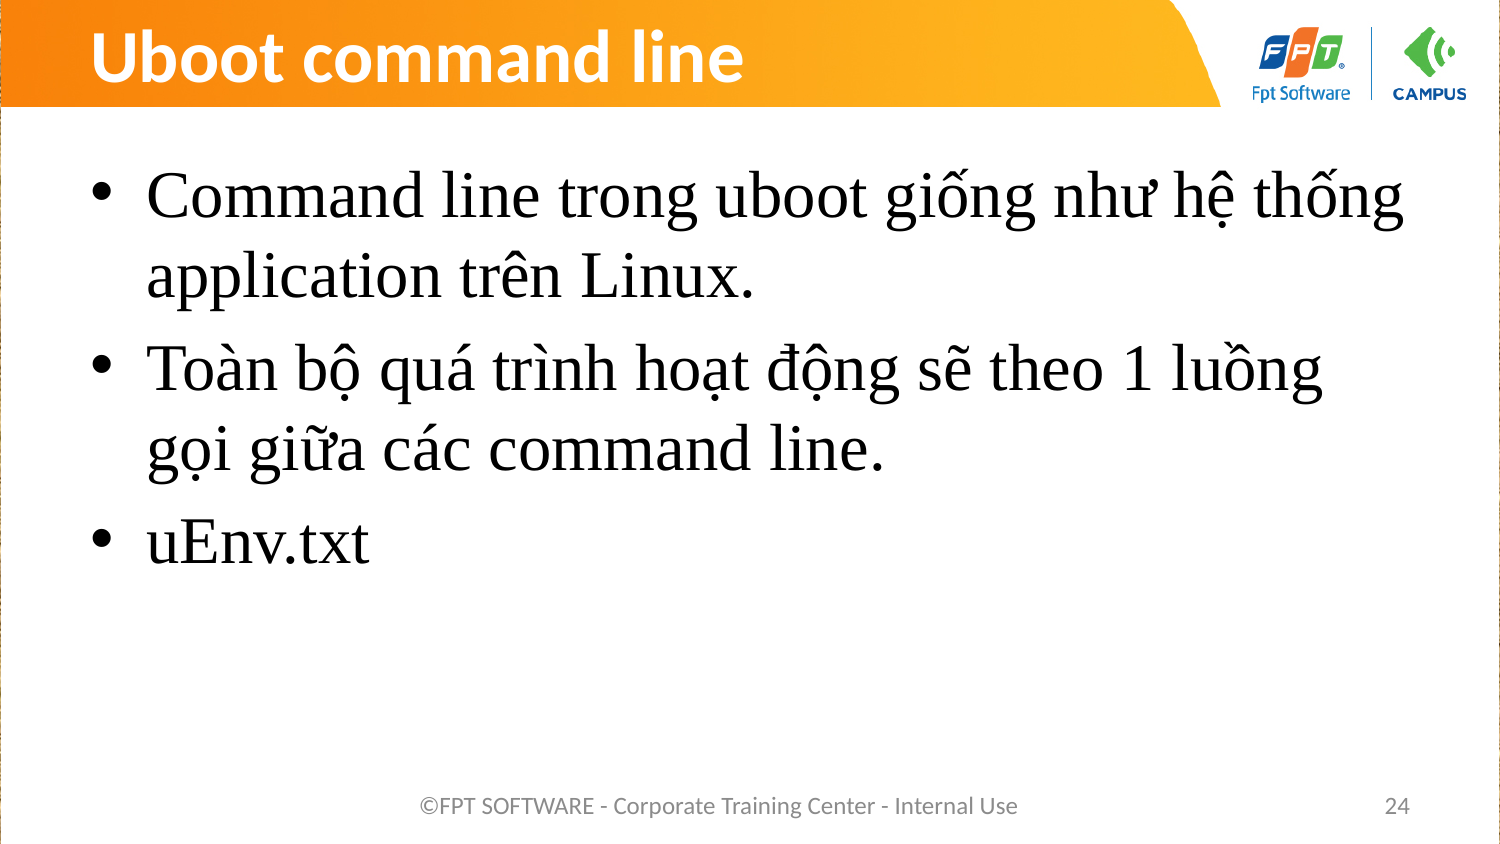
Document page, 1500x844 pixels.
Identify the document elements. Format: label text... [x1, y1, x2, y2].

title Uboot command line [75, 0, 1176, 106]
picture [0, 0, 1500, 844]
footer ©FPT SOFTWARE - Corporate Training Center - Internal Use [395, 782, 1043, 827]
list Command line trong uboot giống như hệ thống application trên Linux. Toàn bộ quá trình hoạt động sẽ theo 1 luồng gọi giữa các command line. uEnv.txt [75, 142, 1425, 754]
slide_number 24 [1074, 782, 1425, 827]
